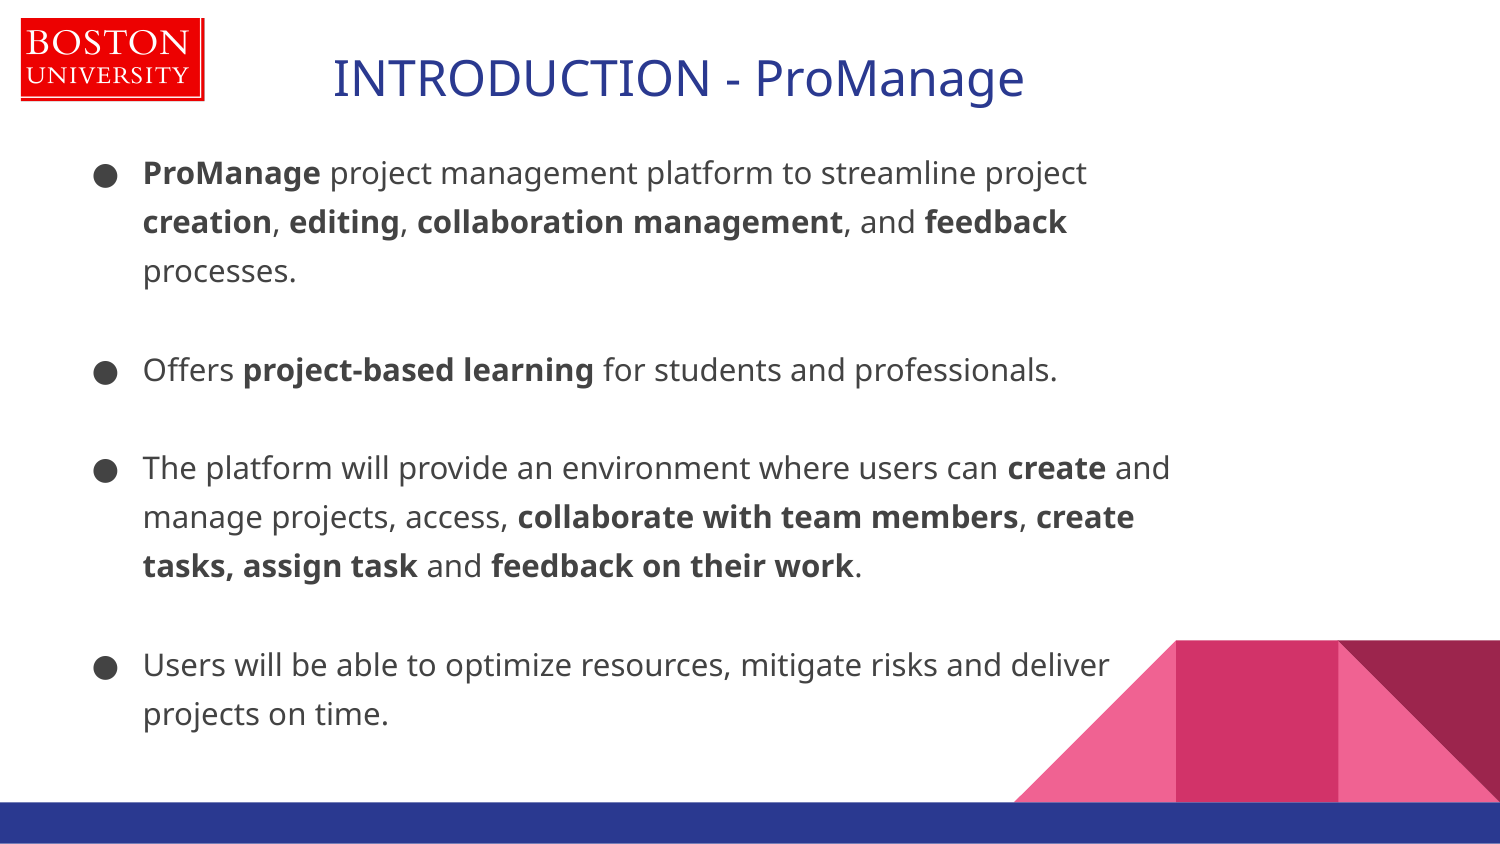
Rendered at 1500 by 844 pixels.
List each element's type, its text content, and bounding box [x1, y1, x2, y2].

title INTRODUCTION - ProManage [318, 28, 1182, 128]
list ProManage project management platform to streamline project creation, editing, collaboration management, and feedback processes. Offers project-based learning for students and professionals. The platform will provide an environment where users can create and manage projects, access, collaborate with team members, create tasks, assign task and feedback on their work. Users will be able to optimize resources, mitigate risks and deliver projects on time. [57, 129, 1190, 753]
picture [20, 18, 233, 138]
